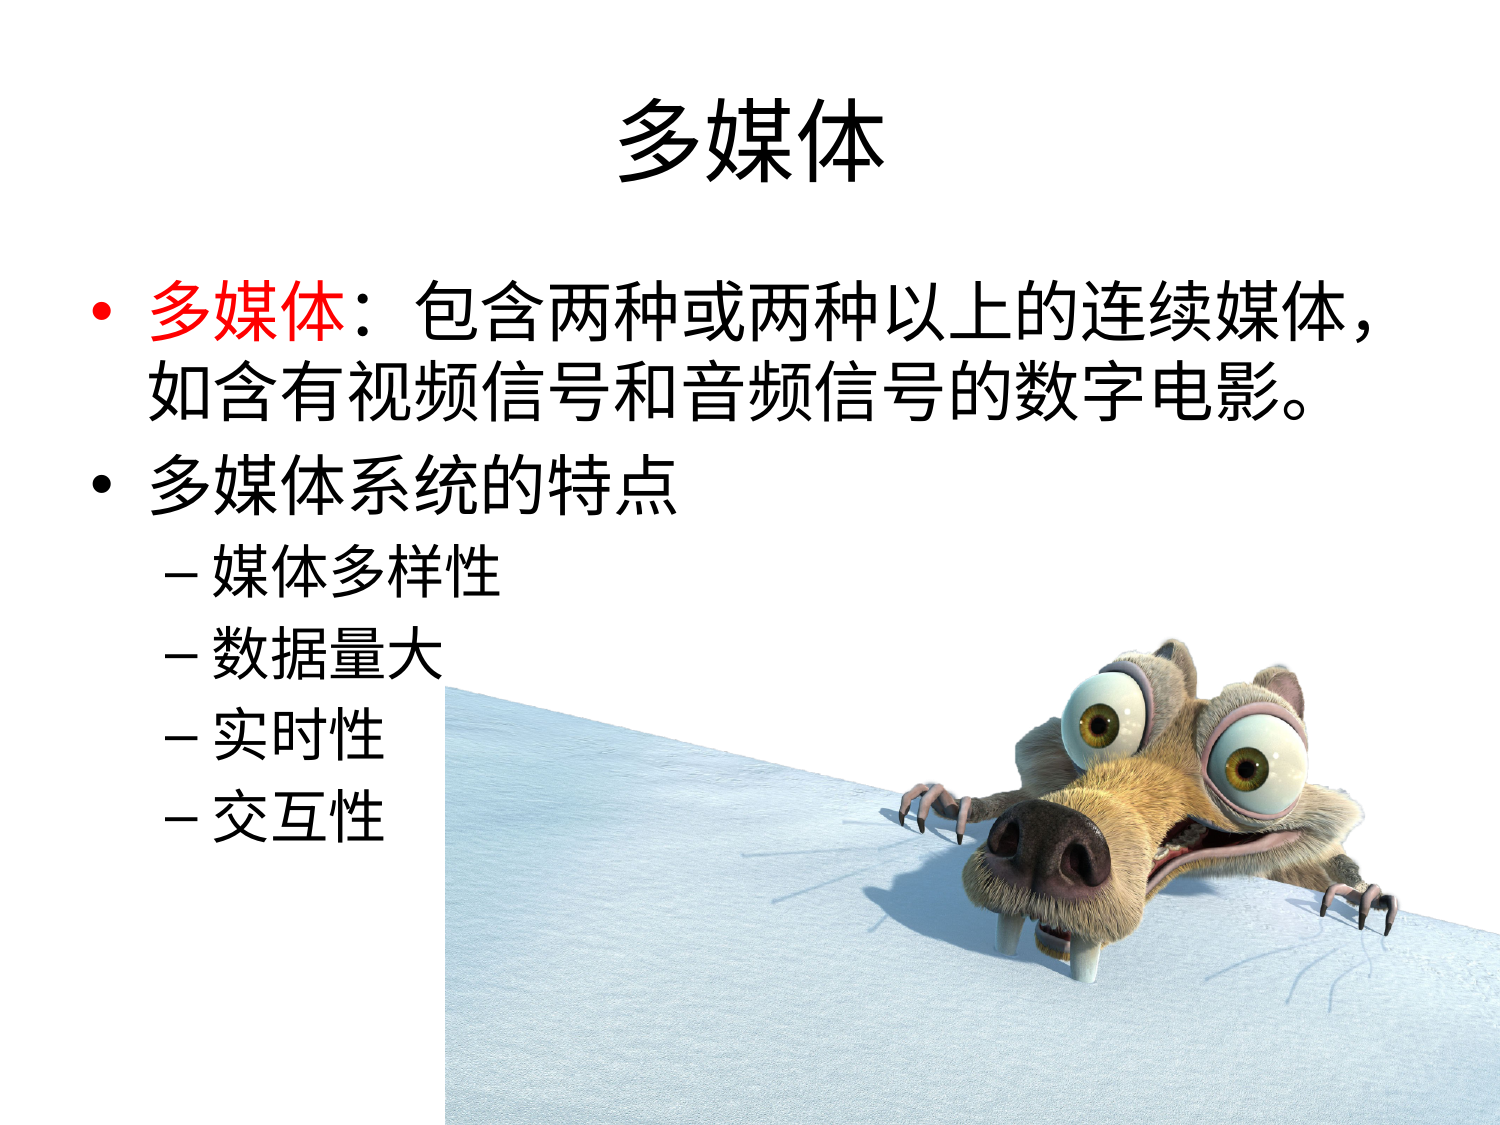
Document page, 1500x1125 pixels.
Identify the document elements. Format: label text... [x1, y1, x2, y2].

title 多媒体 [75, 45, 1425, 233]
picture [445, 531, 1500, 1125]
list 多媒体：包含两种或两种以上的连续媒体，如含有视频信号和音频信号的数字电影。 多媒体系统的特点 媒体多样性 数据量大 实时性 交互性 [75, 262, 1425, 1005]
